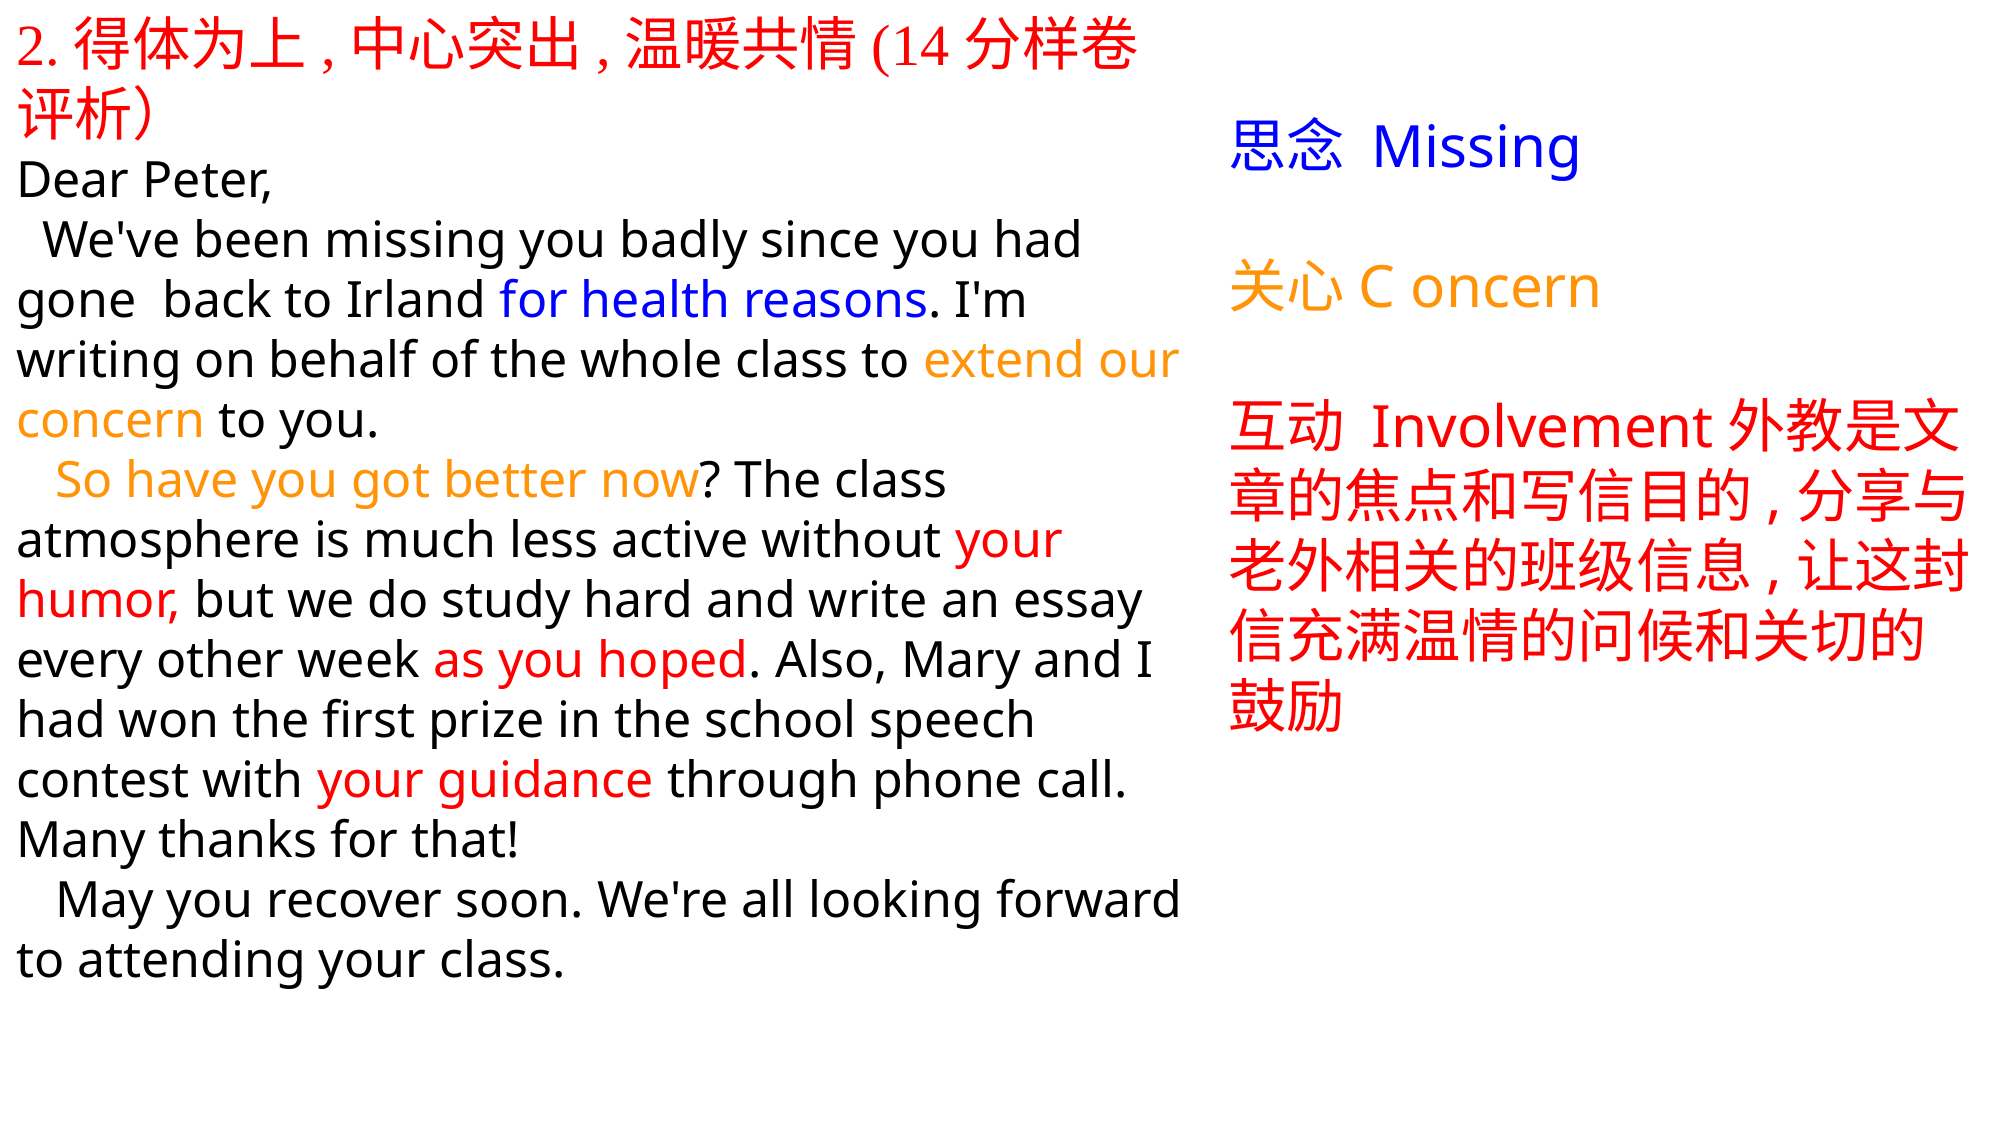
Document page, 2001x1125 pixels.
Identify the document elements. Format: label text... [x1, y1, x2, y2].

text_box 思念 Missing 关心C oncern 互动 Involvement外教是文章的焦点和写信目的,分享与老外相关的班级信息,让这封信充满温情的问候和关切的鼓励 [1213, 102, 2000, 747]
text_box 2.得体为上,中心突出,温暖共情(14分样卷评析） Dear Peter, We've been missing you badly since you had gone back to Irland for health reasons. I'm writing on behalf of the whole class to extend our concern to you. So have you got better now? The class atmosphere is much less active without your humor, but we do study hard and write an essay every other week as you hoped. Also, Mary and I had won the first prize in the school speech contest with your guidance through phone call. Many thanks for that! May you recover soon. We're all looking forward to attending your class. Yours， Li Hua [1, 0, 1204, 1125]
